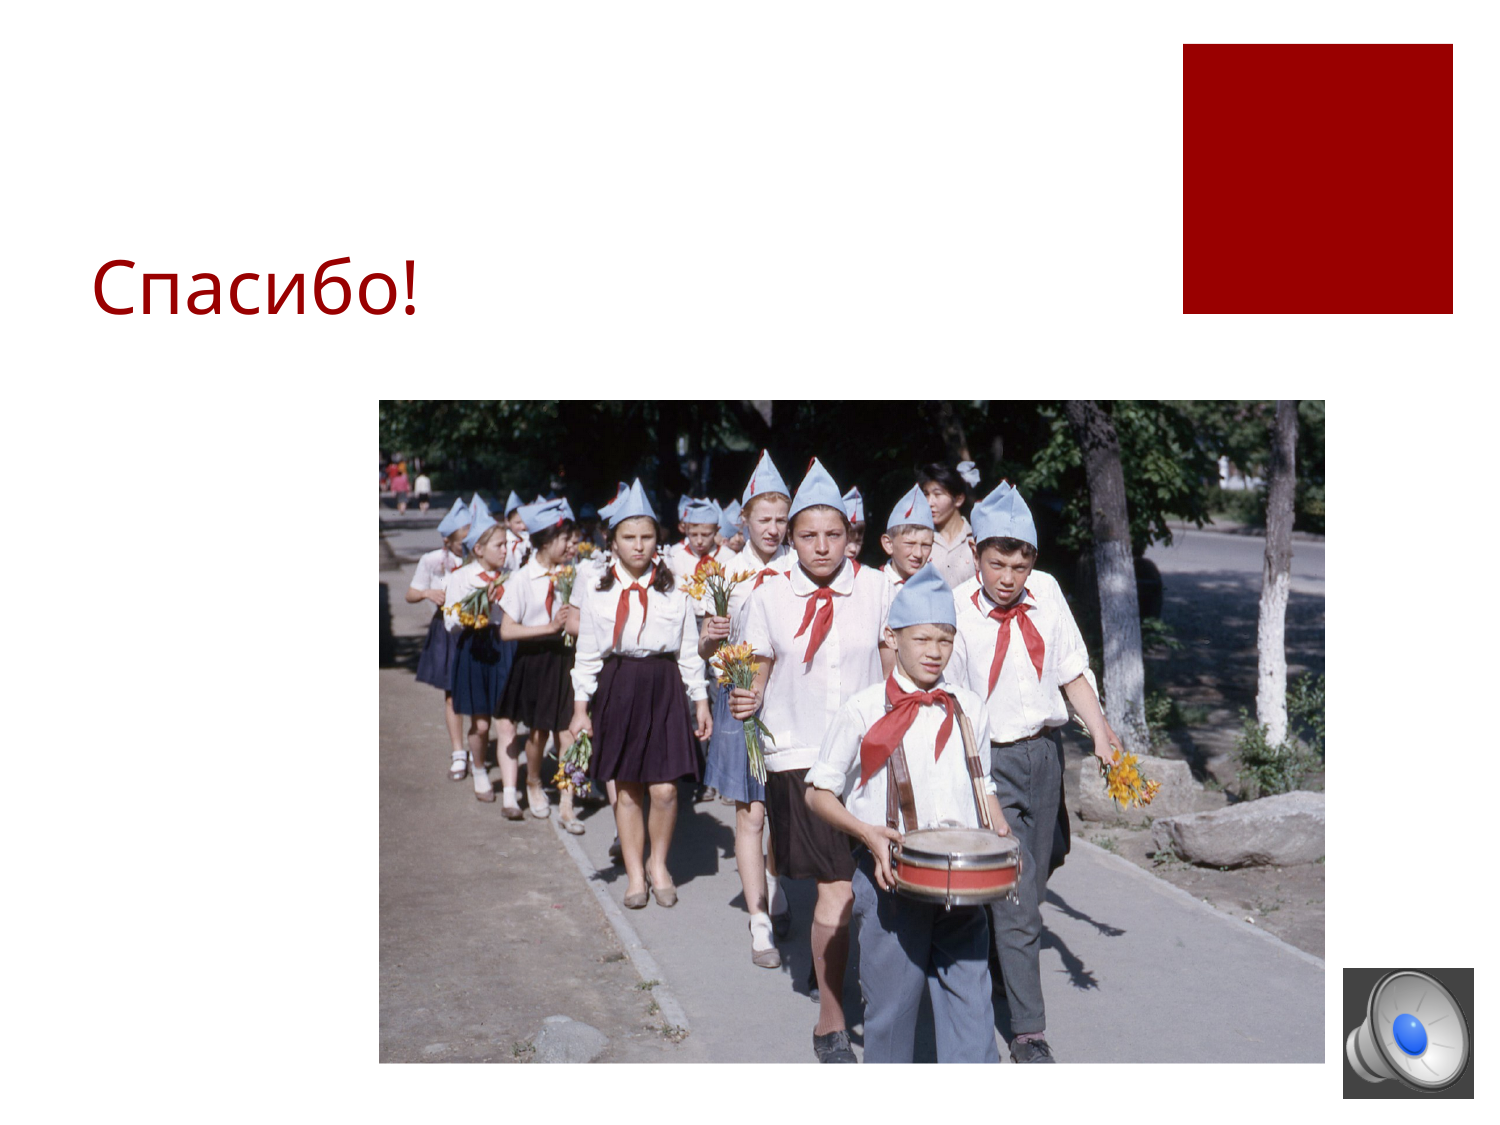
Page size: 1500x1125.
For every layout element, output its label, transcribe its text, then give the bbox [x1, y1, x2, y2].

picture [1341, 966, 1476, 1101]
title Спасибо! [75, 149, 1143, 338]
picture [378, 400, 1326, 1073]
